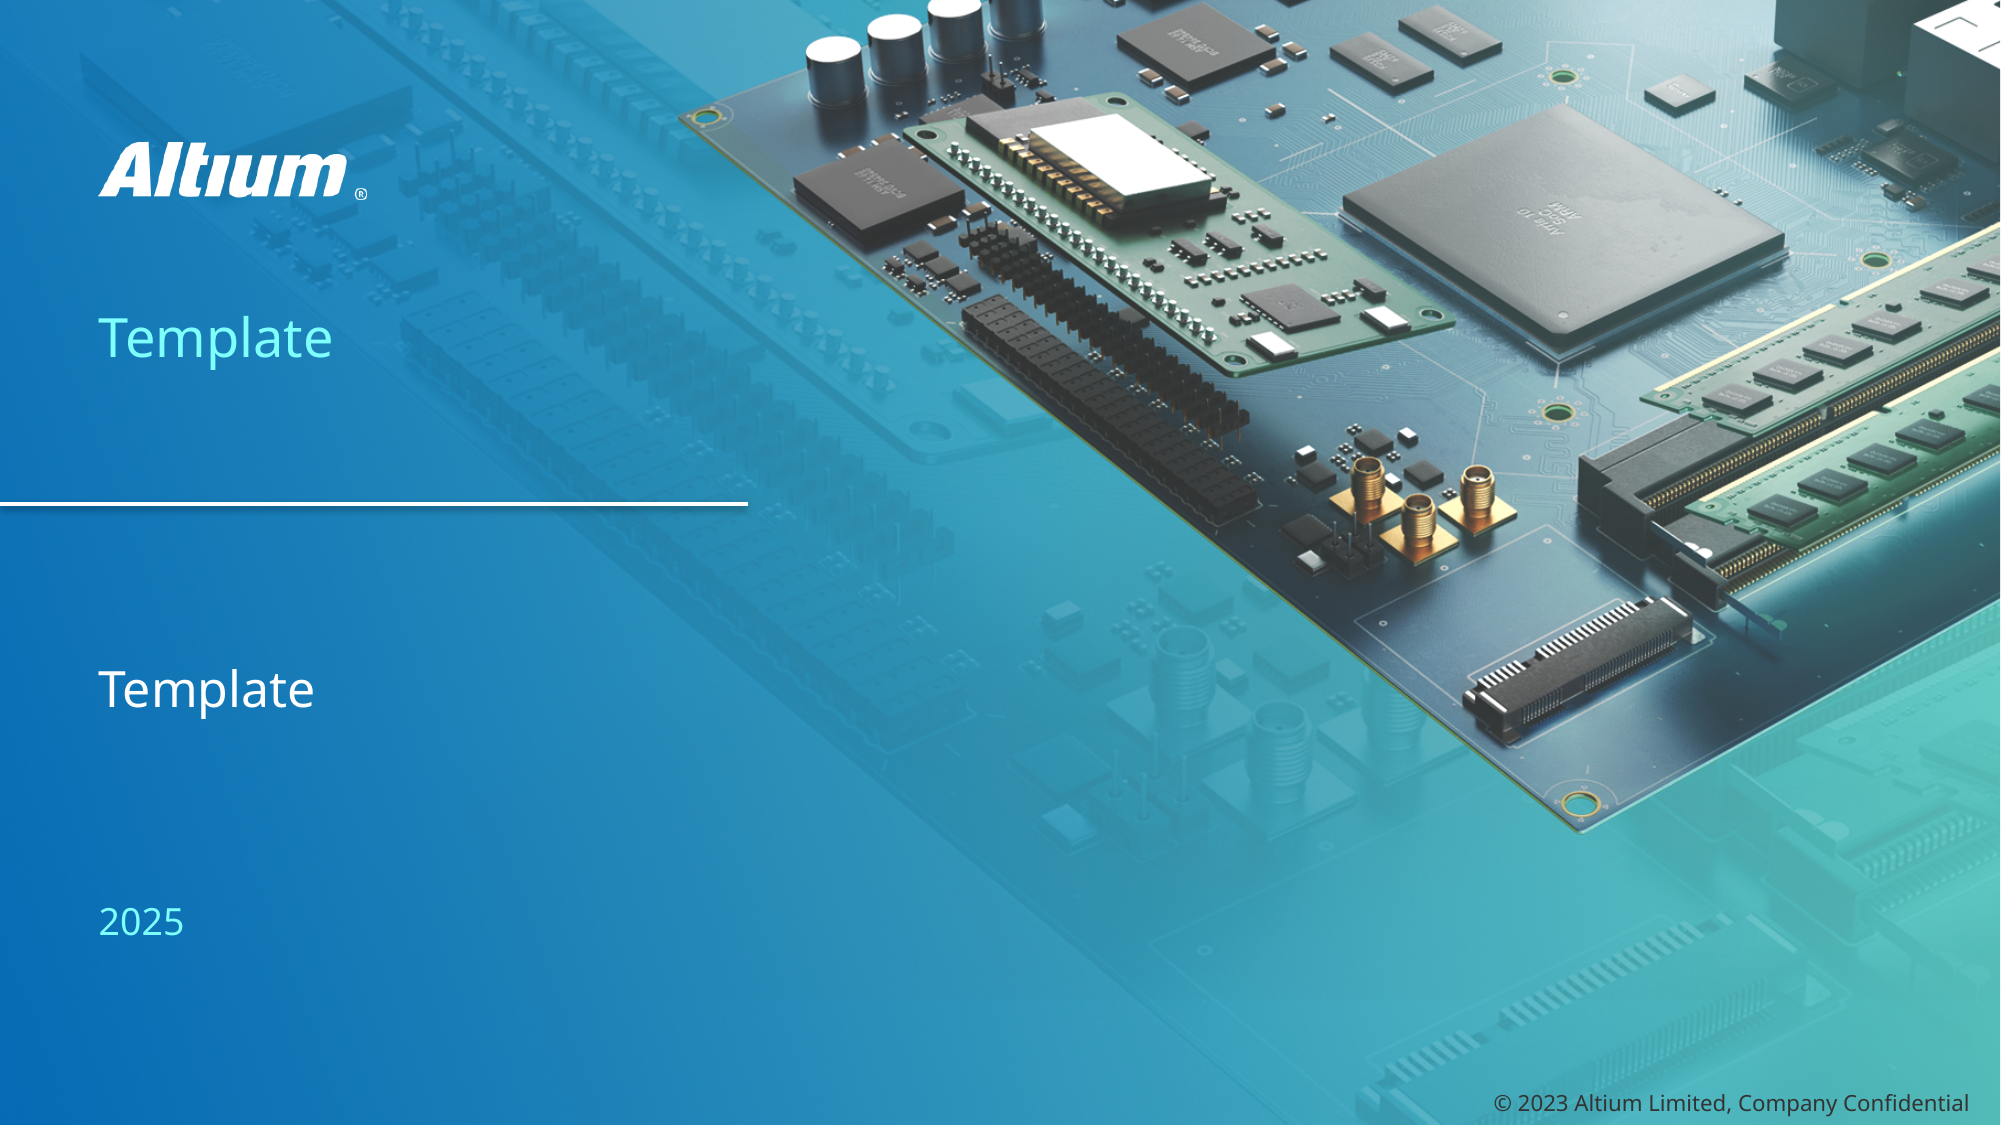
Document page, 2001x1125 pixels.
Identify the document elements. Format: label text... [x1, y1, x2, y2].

list Template [98, 636, 1491, 739]
list 2025 [98, 869, 1947, 971]
picture [0, 0, 2001, 1125]
list Template [98, 285, 1491, 387]
